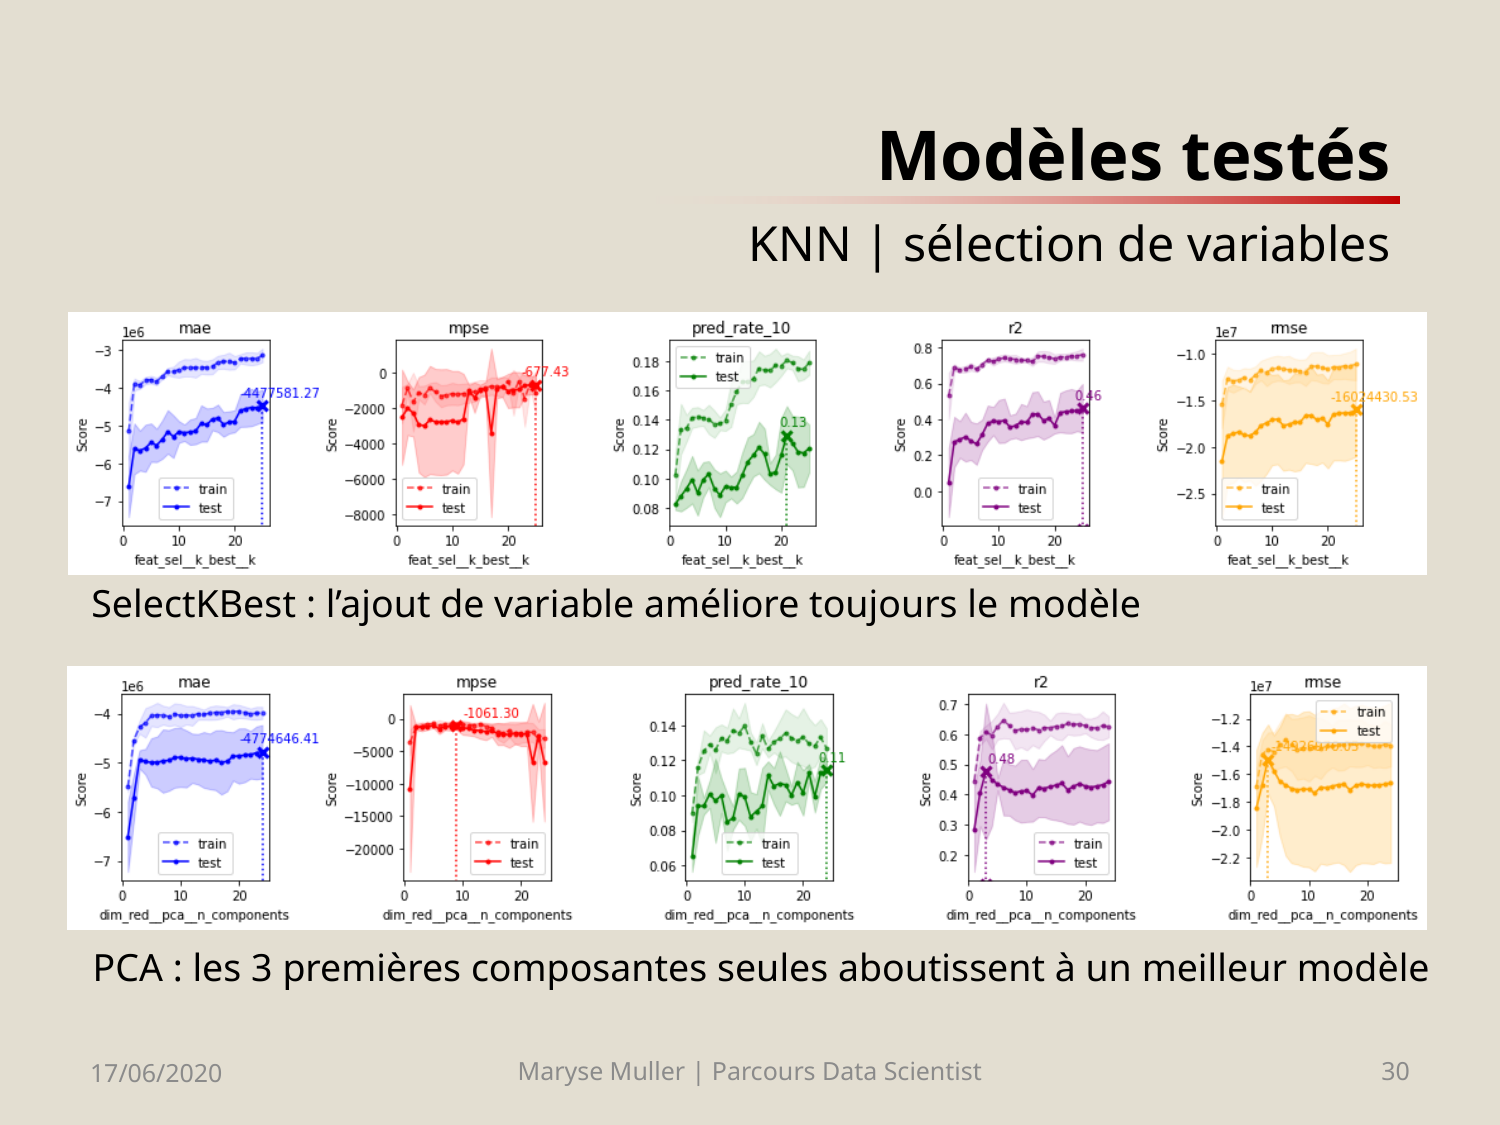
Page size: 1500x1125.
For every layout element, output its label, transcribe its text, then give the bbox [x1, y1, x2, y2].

slide_number 30 [1074, 1042, 1425, 1103]
picture [67, 666, 1427, 930]
text_box SelectKBest : l’ajout de variable améliore toujours le modèle [76, 583, 1365, 633]
picture [68, 312, 1427, 575]
text_box PCA : les 3 premières composantes seules aboutissent à un meilleur modèle [77, 936, 1495, 997]
footer Maryse Muller | Parcours Data Scientist [472, 1042, 1028, 1103]
text_box [625, 194, 1402, 206]
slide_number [75, 1042, 425, 1103]
title Modèles testés KNN | sélection de variables [116, 104, 1407, 279]
